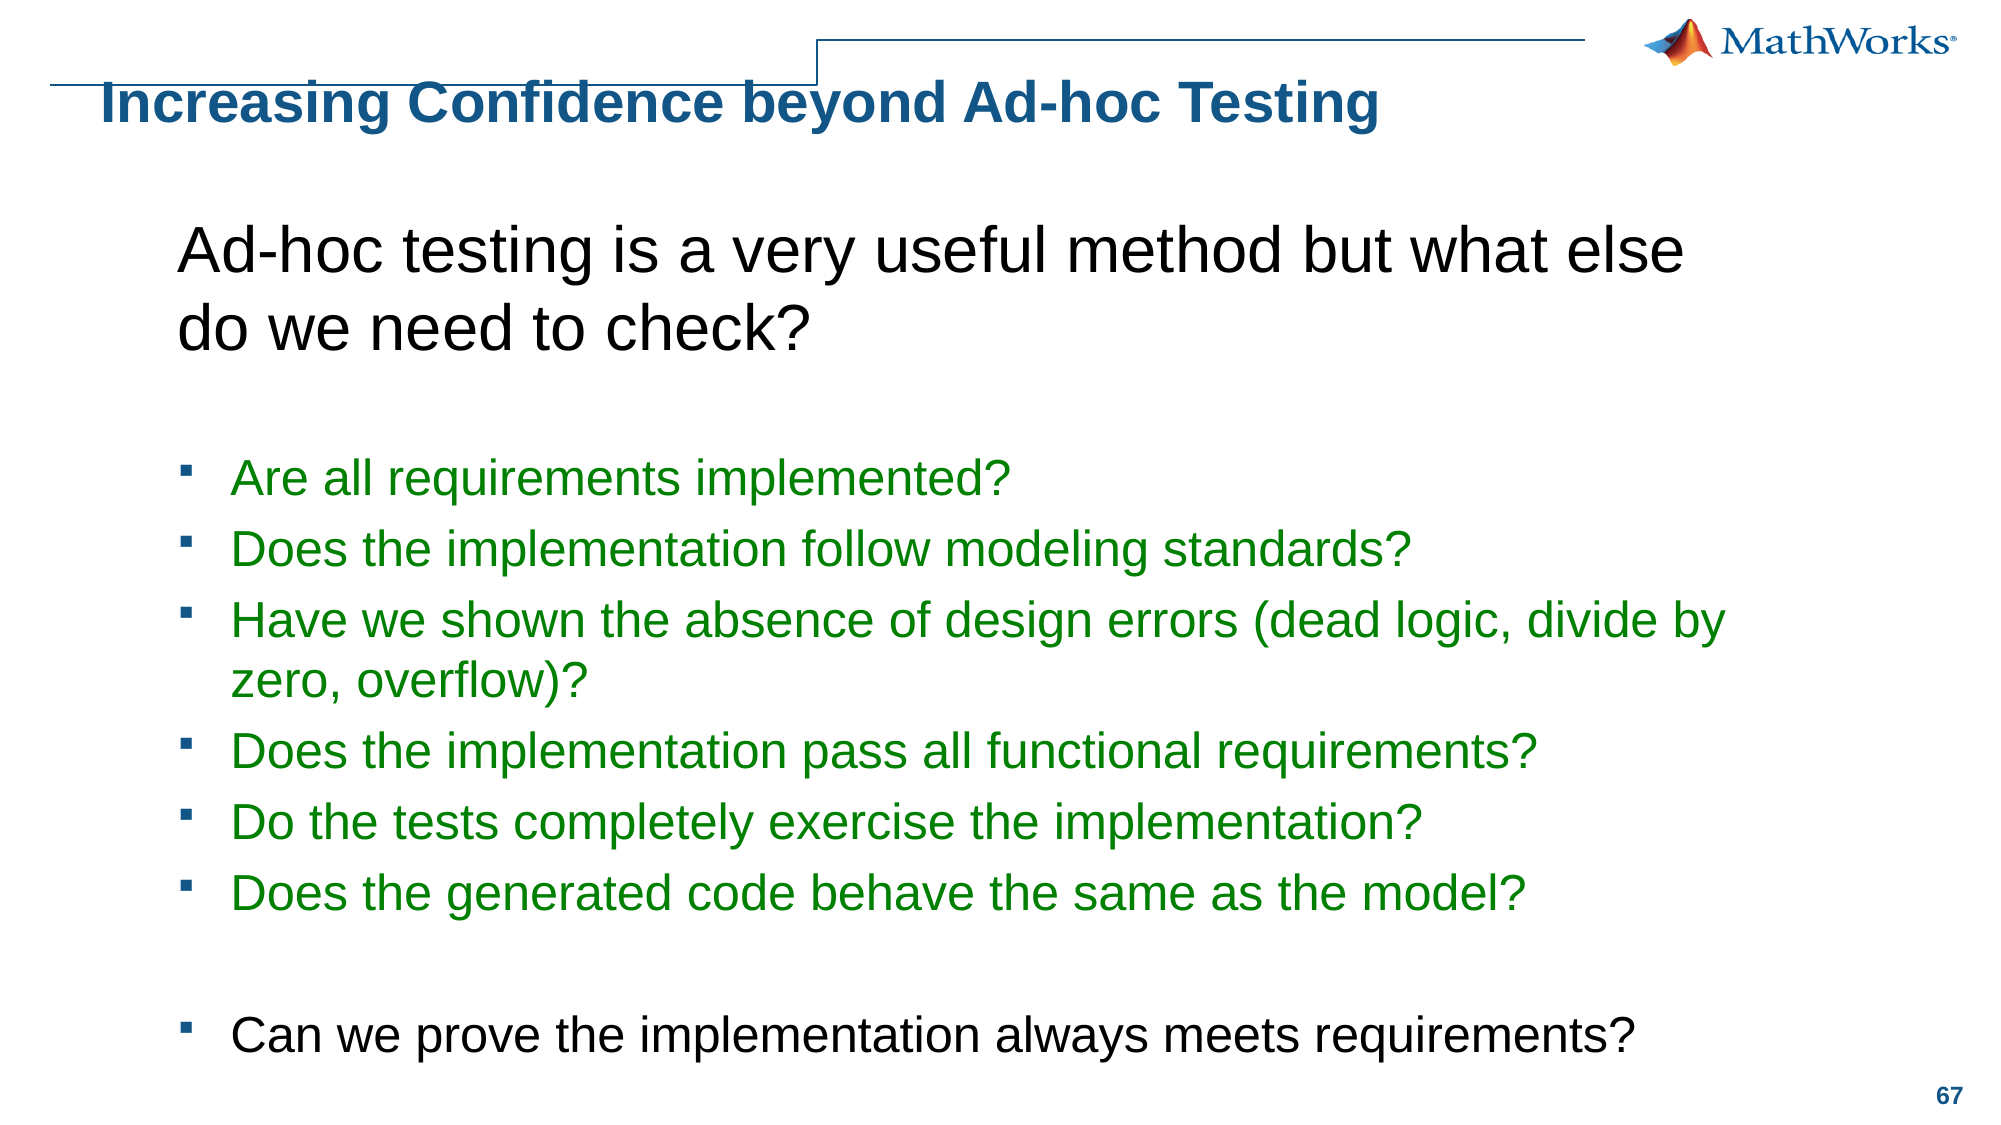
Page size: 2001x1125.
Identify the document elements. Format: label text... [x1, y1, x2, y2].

picture [1634, 7, 1977, 78]
text_box Ad-hoc testing is a very useful method but what else do we need to check? Are all requirements implemented? Does the implementation follow modeling standards? Have we shown the absence of design errors (dead logic, divide by zero, overflow)? Does the implementation pass all functional requirements? Do the tests completely exercise the implementation? Does the generated code behave the same as the model? Can we prove the implementation always meets requirements? [162, 200, 1775, 1075]
title Increasing Confidence beyond Ad-hoc Testing [85, 56, 1853, 219]
